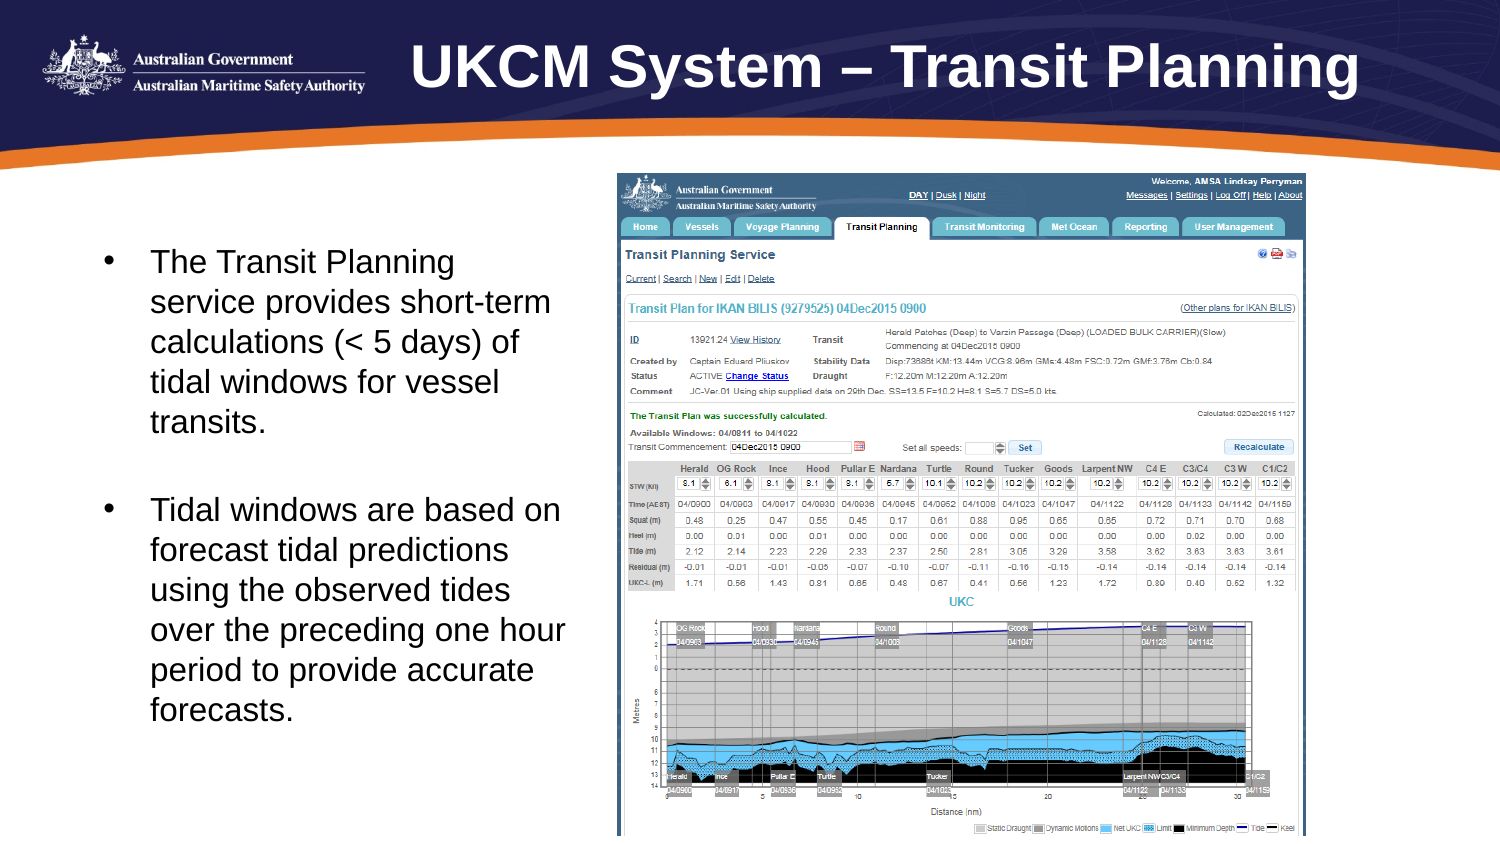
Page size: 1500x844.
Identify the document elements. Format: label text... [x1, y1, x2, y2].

text_box The Transit Planning service provides short-term calculations (< 5 days) of tidal windows for vessel transits. [88, 232, 573, 448]
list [617, 173, 1306, 836]
picture [0, 0, 1500, 174]
text_box Tidal windows are based on forecast tidal predictions using the observed tides over the preceding one hour period to provide accurate forecasts. [88, 480, 585, 736]
text_box UKCM System – Transit Planning [395, 20, 1435, 127]
